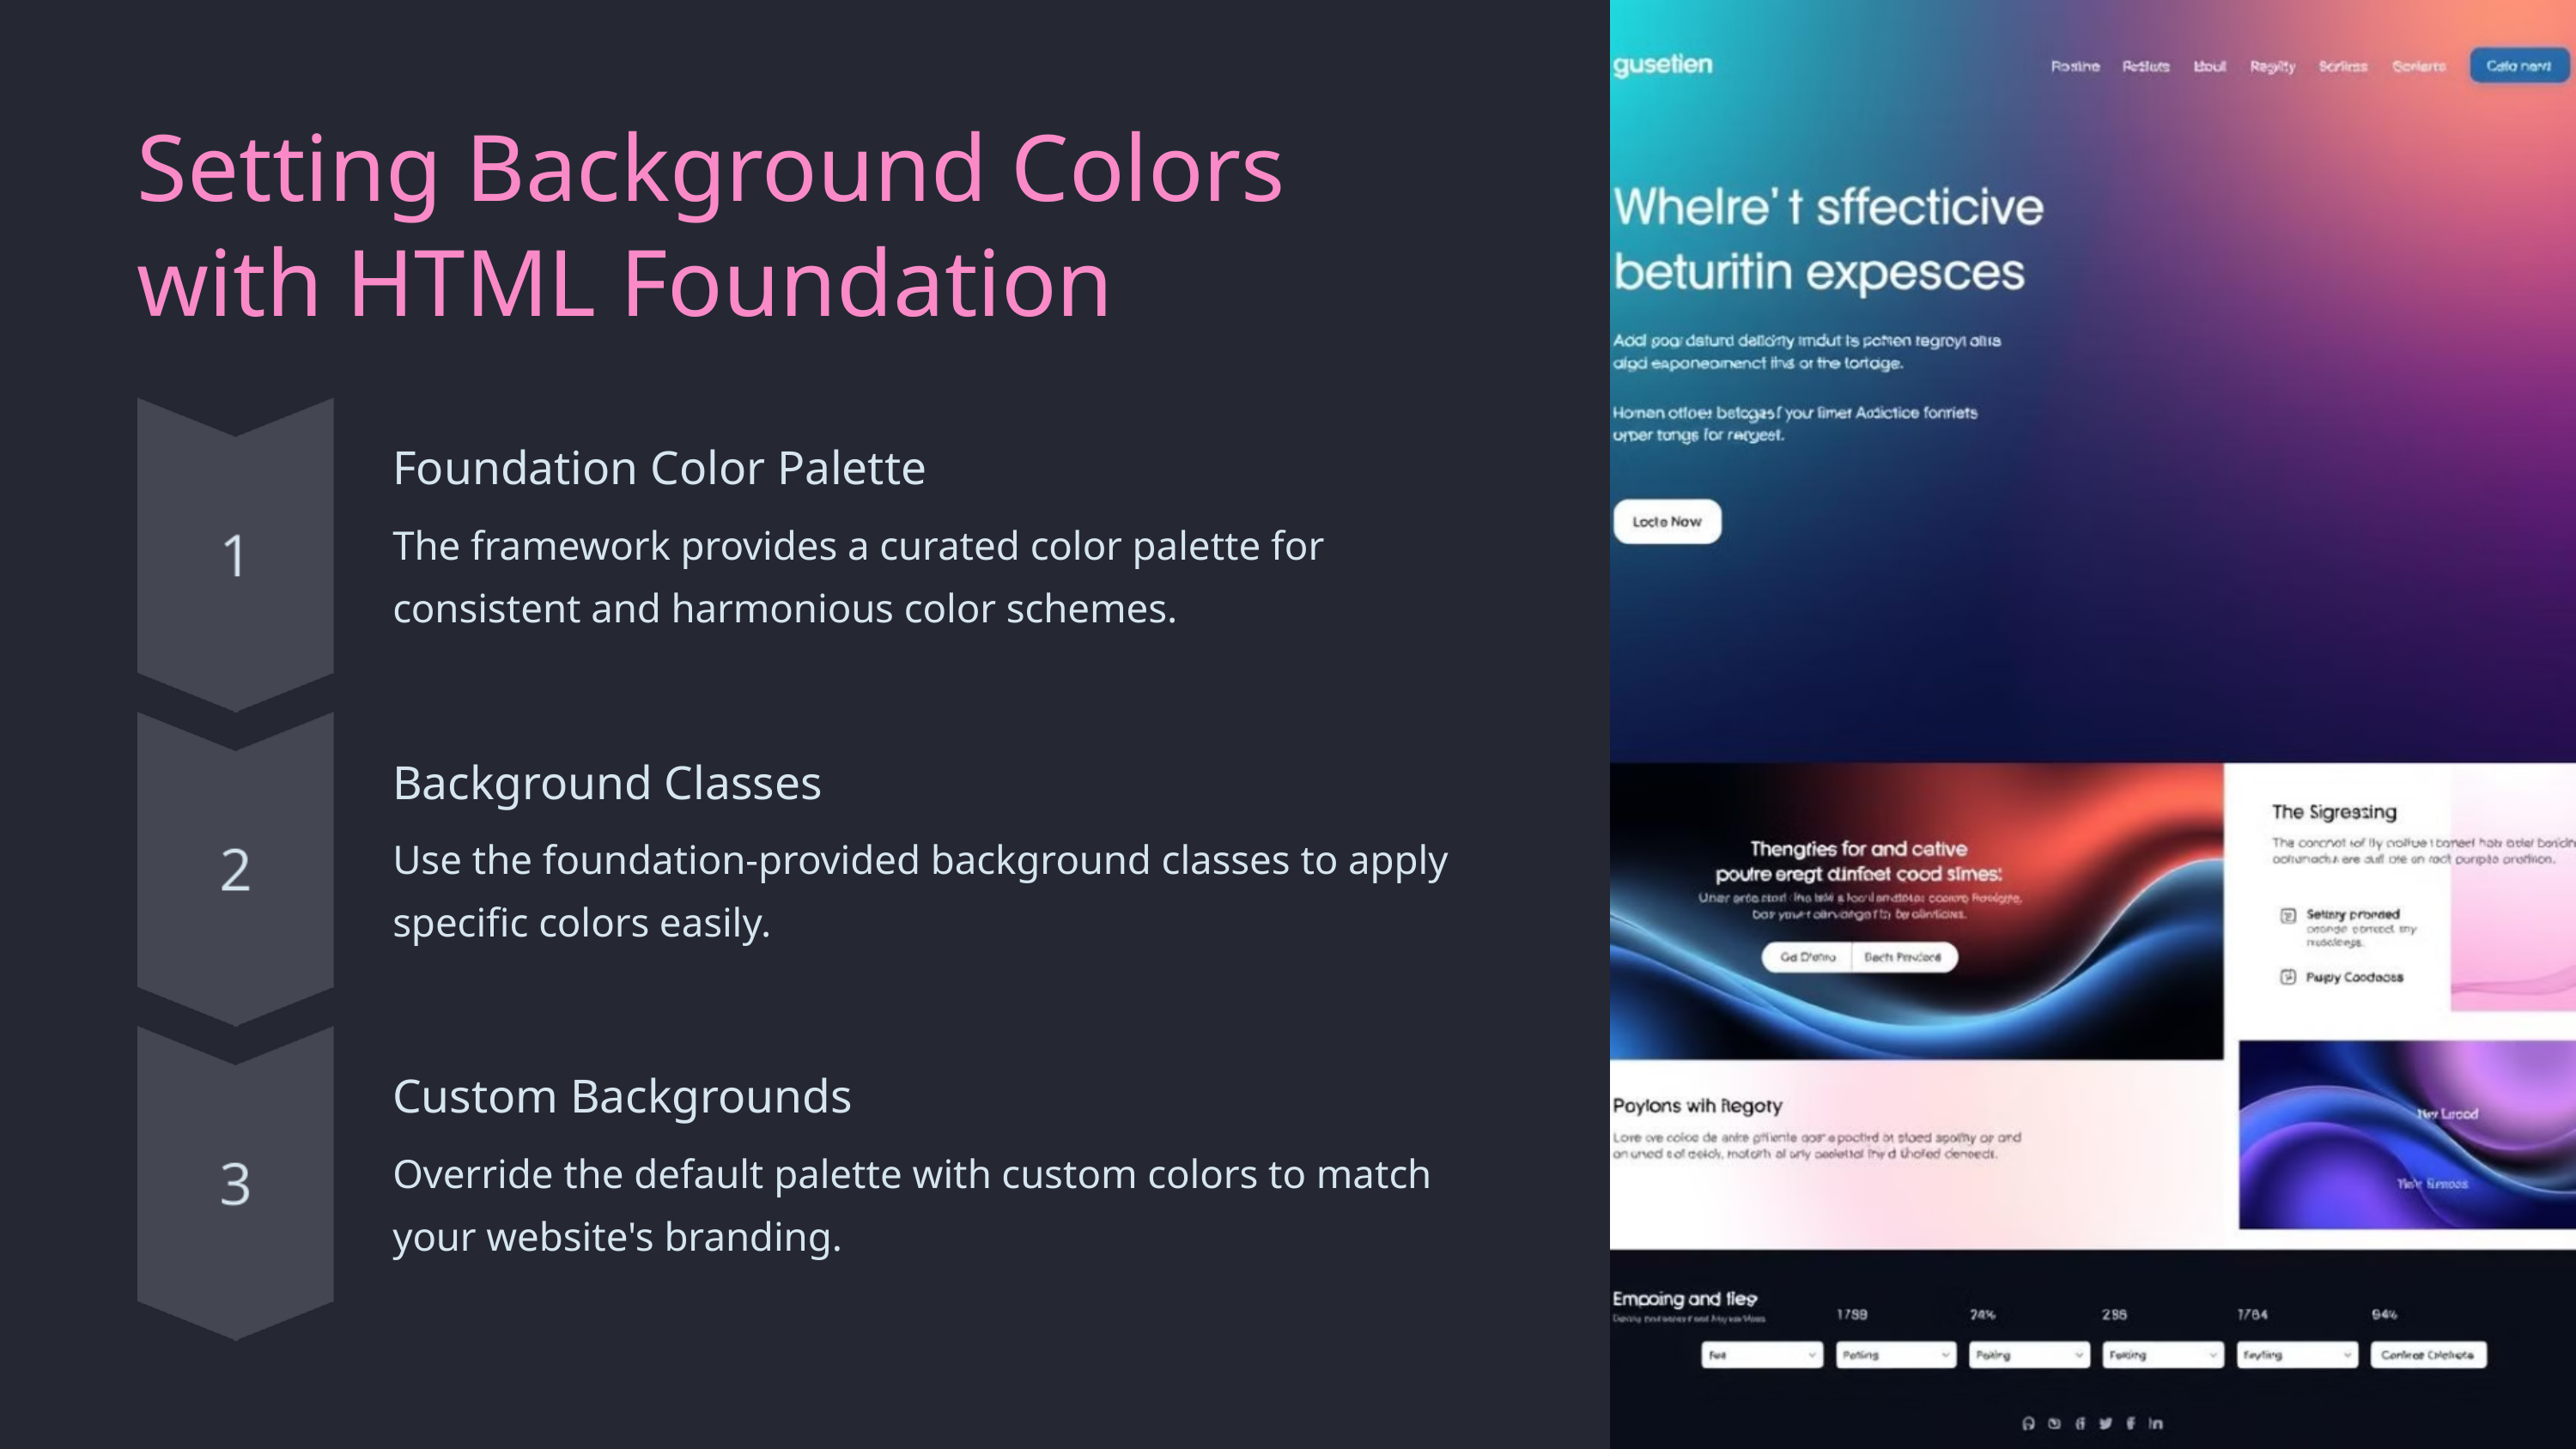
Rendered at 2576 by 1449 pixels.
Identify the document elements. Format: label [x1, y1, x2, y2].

text_box [0, 0, 2576, 1449]
